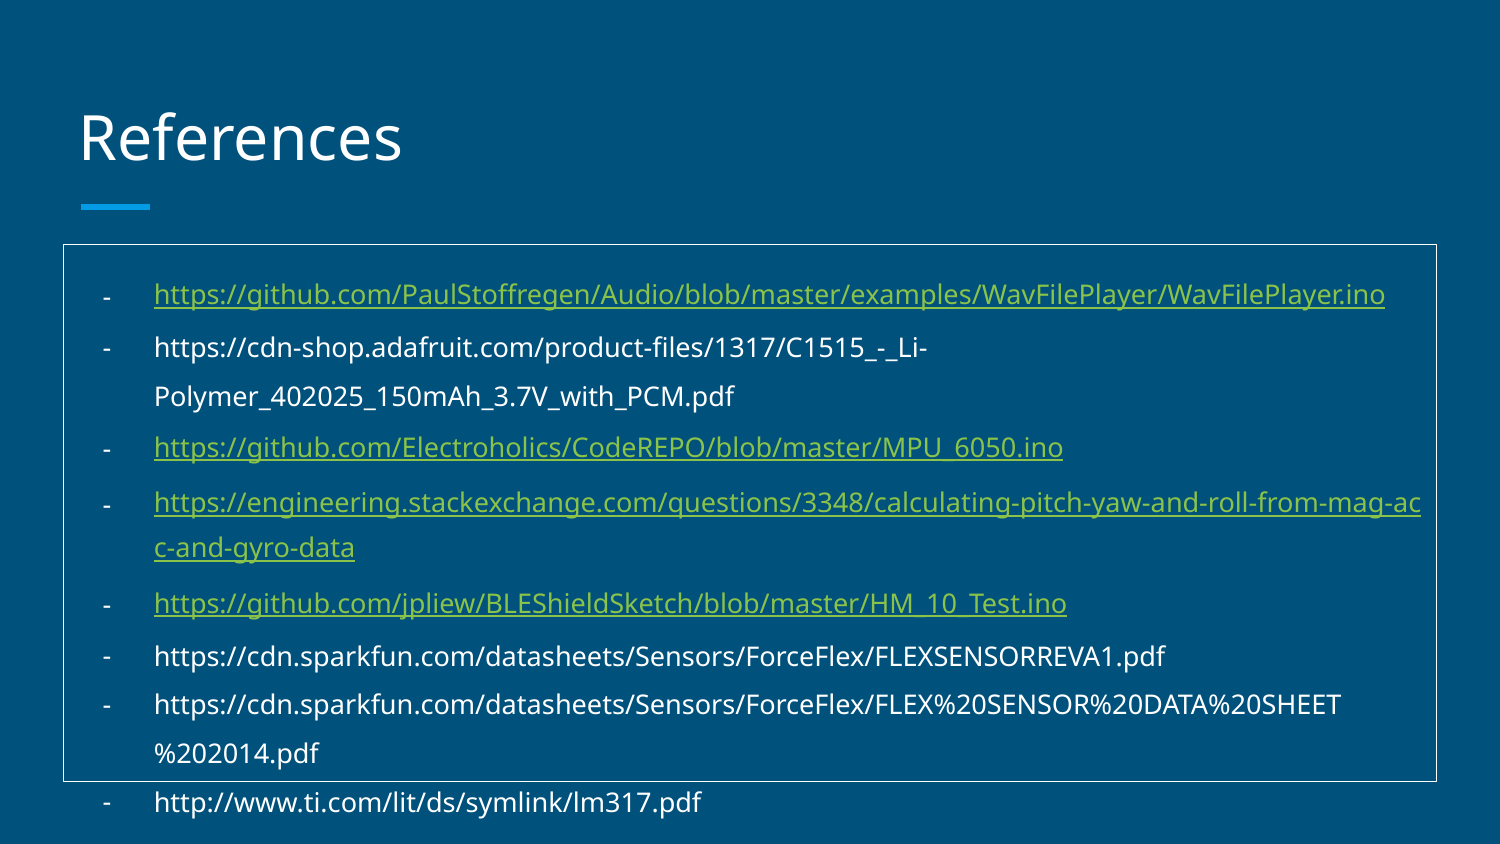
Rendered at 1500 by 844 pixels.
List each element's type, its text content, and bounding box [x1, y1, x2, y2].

picture [626, 793, 630, 811]
title References [63, 75, 1437, 188]
picture [364, 798, 371, 811]
picture [172, 795, 179, 812]
picture [408, 795, 415, 812]
picture [201, 801, 205, 811]
picture [306, 796, 312, 811]
picture [161, 798, 168, 811]
picture [587, 798, 594, 811]
list https://github.com/PaulStoffregen/Audio/blob/master/examples/WavFilePlayer/WavFilePlayer.ino https://cdn-shop.adafruit.com/product-files/1317/C1515_-_Li-Polymer_402025_150mAh_3.7V_with_PCM.pdf https://github.com/Electroholics/CodeREPO/blob/master/MPU_6050.ino https://engineering.stackexchange.com/questions/3348/calculating-pitch-yaw-and-roll-from-mag-acc-and-gyro-data https://github.com/jpliew/BLEShieldSketch/blob/master/HM_10_Test.ino https://cdn.sparkfun.com/datasheets/Sensors/ForceFlex/FLEXSENSORREVA1.pdf https://cdn.sparkfun.com/datasheets/Sensors/ForceFlex/FLEX%20SENSOR%20DATA%20SHEET%202014.pdf http://www.ti.com/lit/ds/symlink/lm317.pdf [63, 244, 1437, 782]
picture [428, 798, 436, 810]
picture [253, 798, 259, 806]
picture [499, 798, 507, 811]
picture [596, 798, 602, 811]
picture [694, 792, 701, 811]
picture [182, 797, 188, 809]
picture [290, 802, 295, 811]
picture [610, 793, 618, 800]
picture [508, 798, 515, 811]
picture [677, 801, 681, 811]
picture [551, 792, 556, 811]
